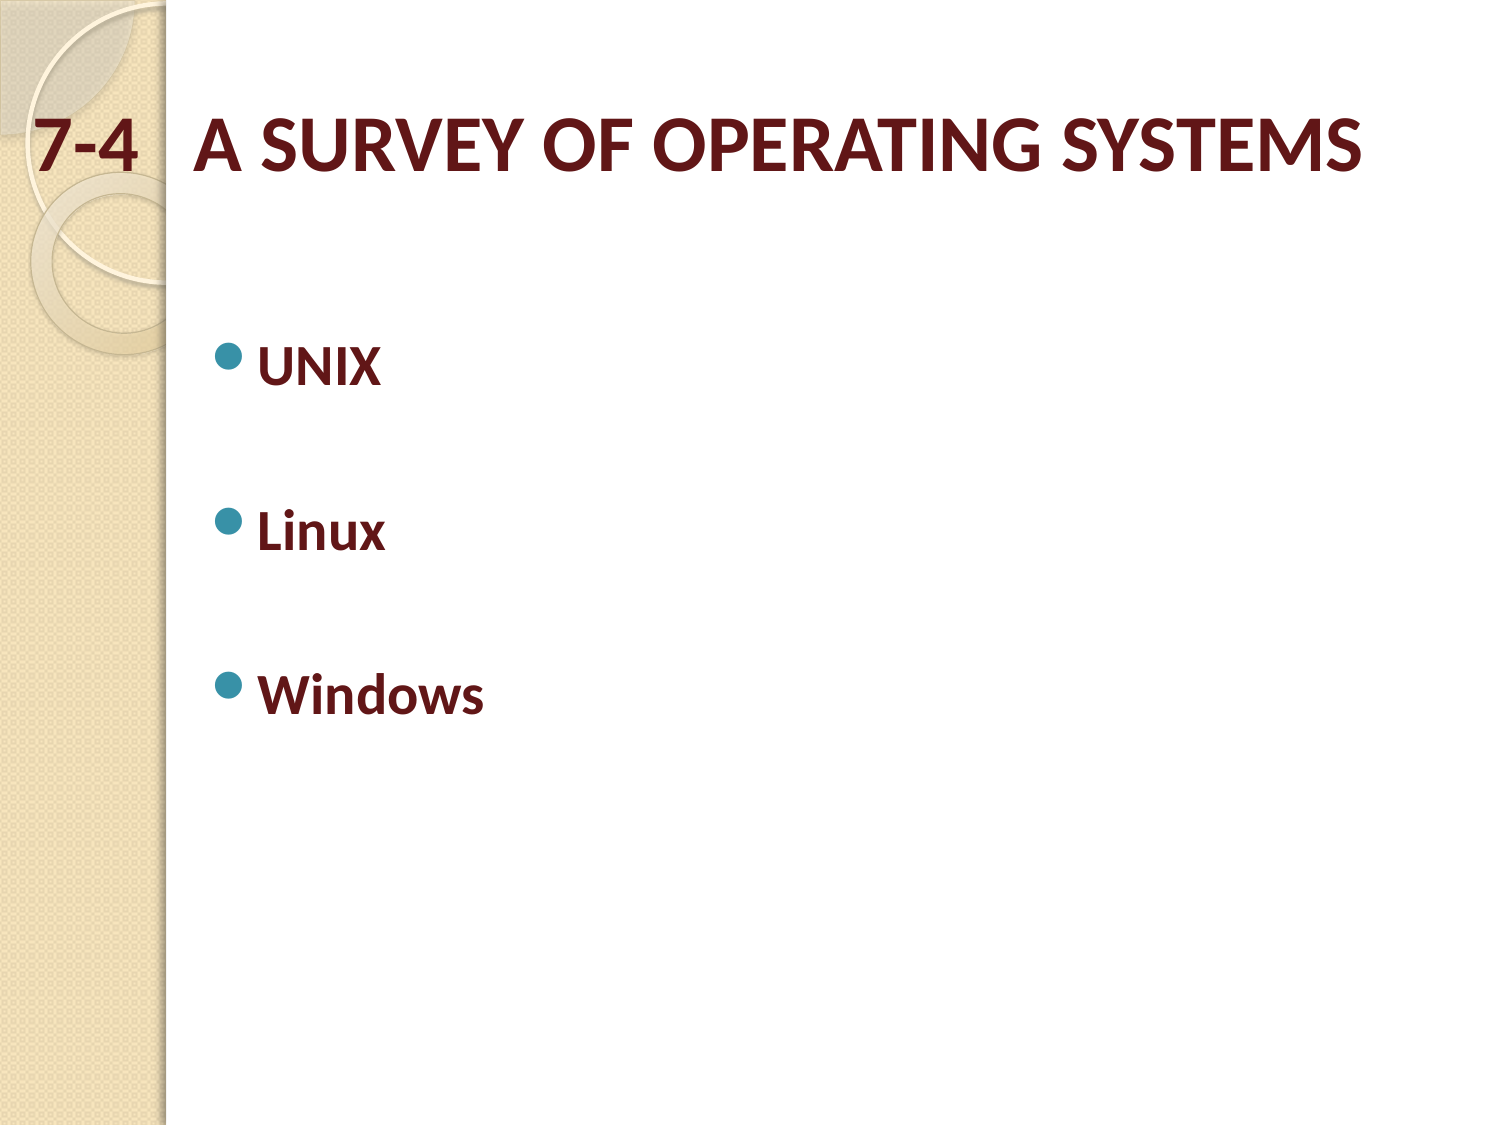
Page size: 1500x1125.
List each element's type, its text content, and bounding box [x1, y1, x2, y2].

list UNIX Linux Windows [183, 237, 1471, 1125]
title 7-4 A SURVEY OF OPERATING SYSTEMS [17, 45, 1500, 233]
